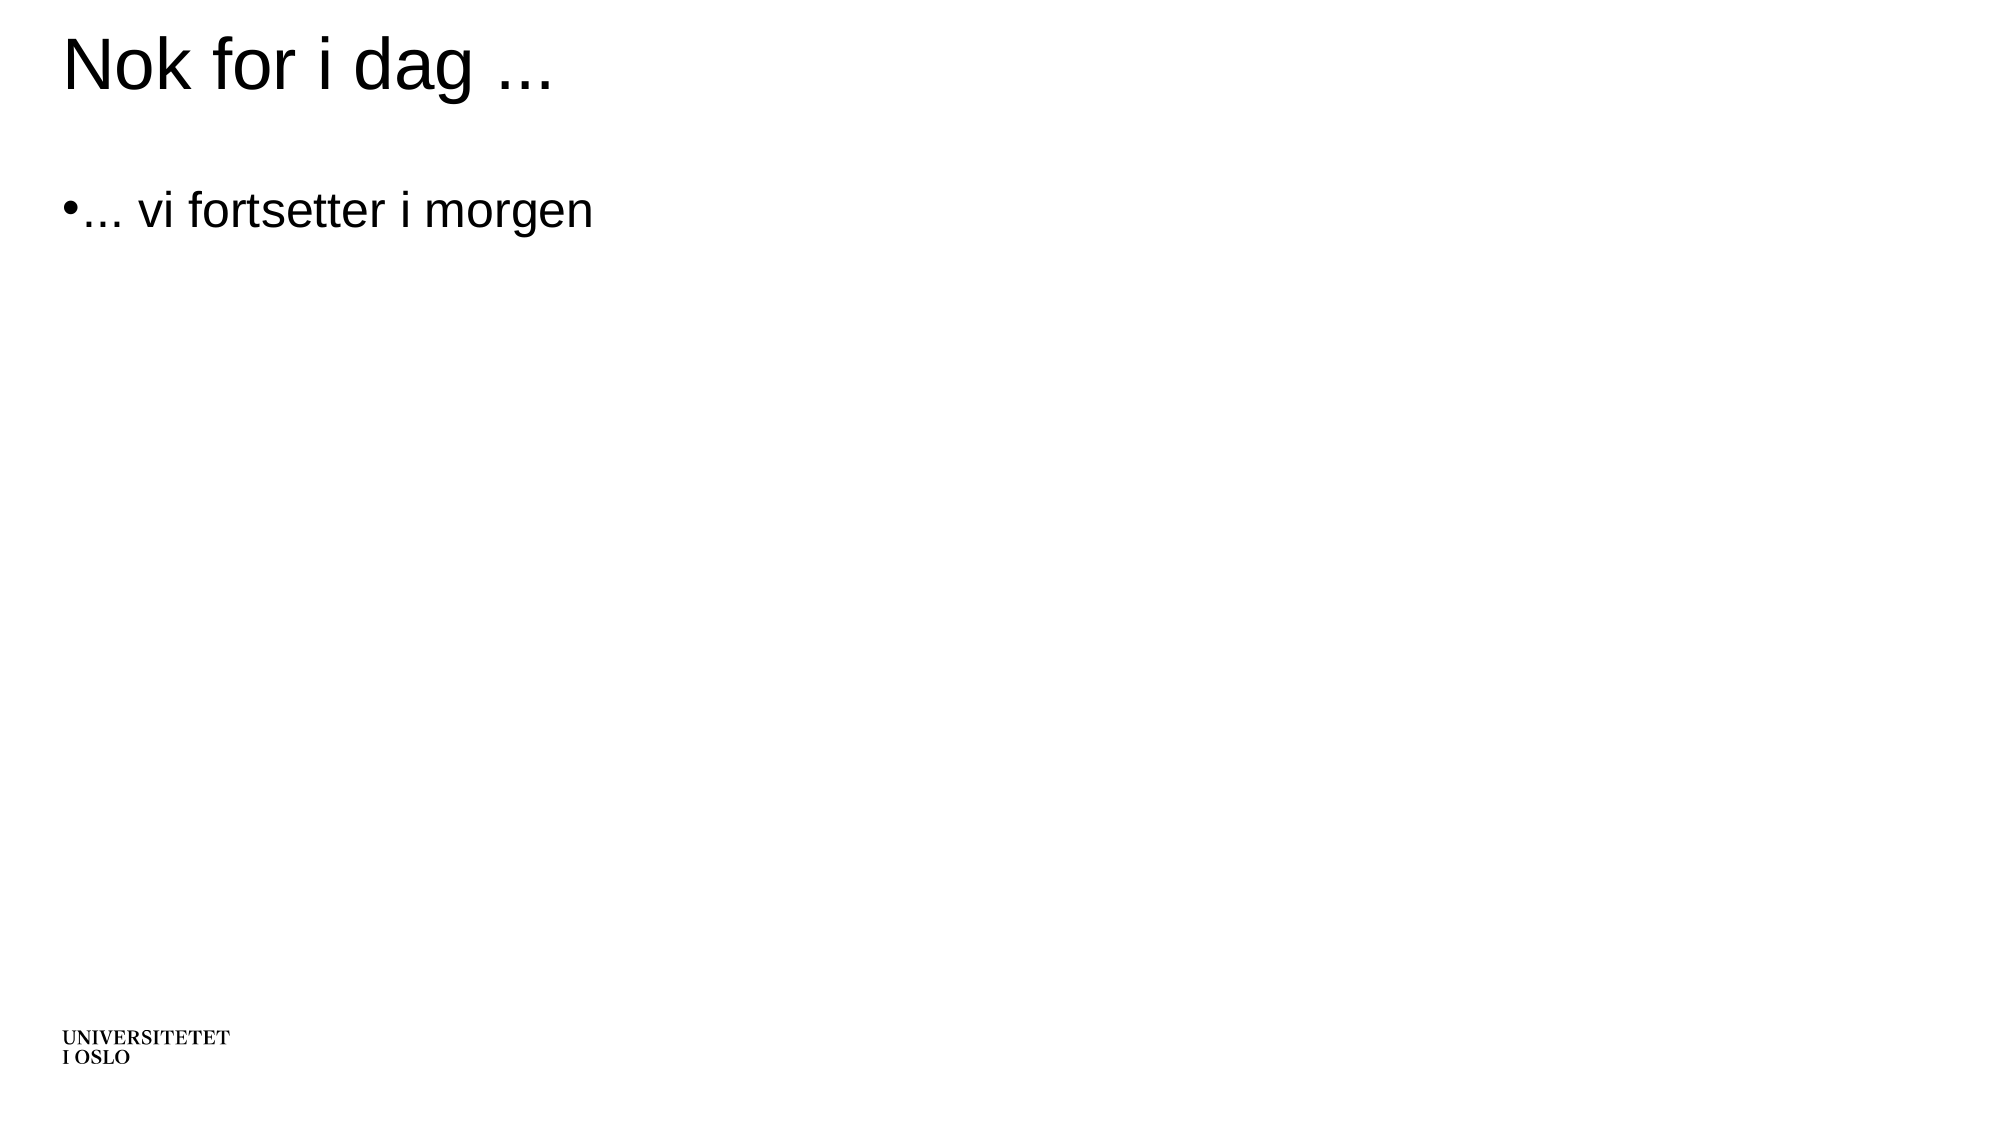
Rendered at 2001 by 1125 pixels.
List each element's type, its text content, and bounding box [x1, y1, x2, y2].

title Nok for i dag ... [62, 26, 1938, 151]
list ... vi fortsetter i morgen [62, 177, 1938, 994]
picture [62, 1030, 230, 1064]
